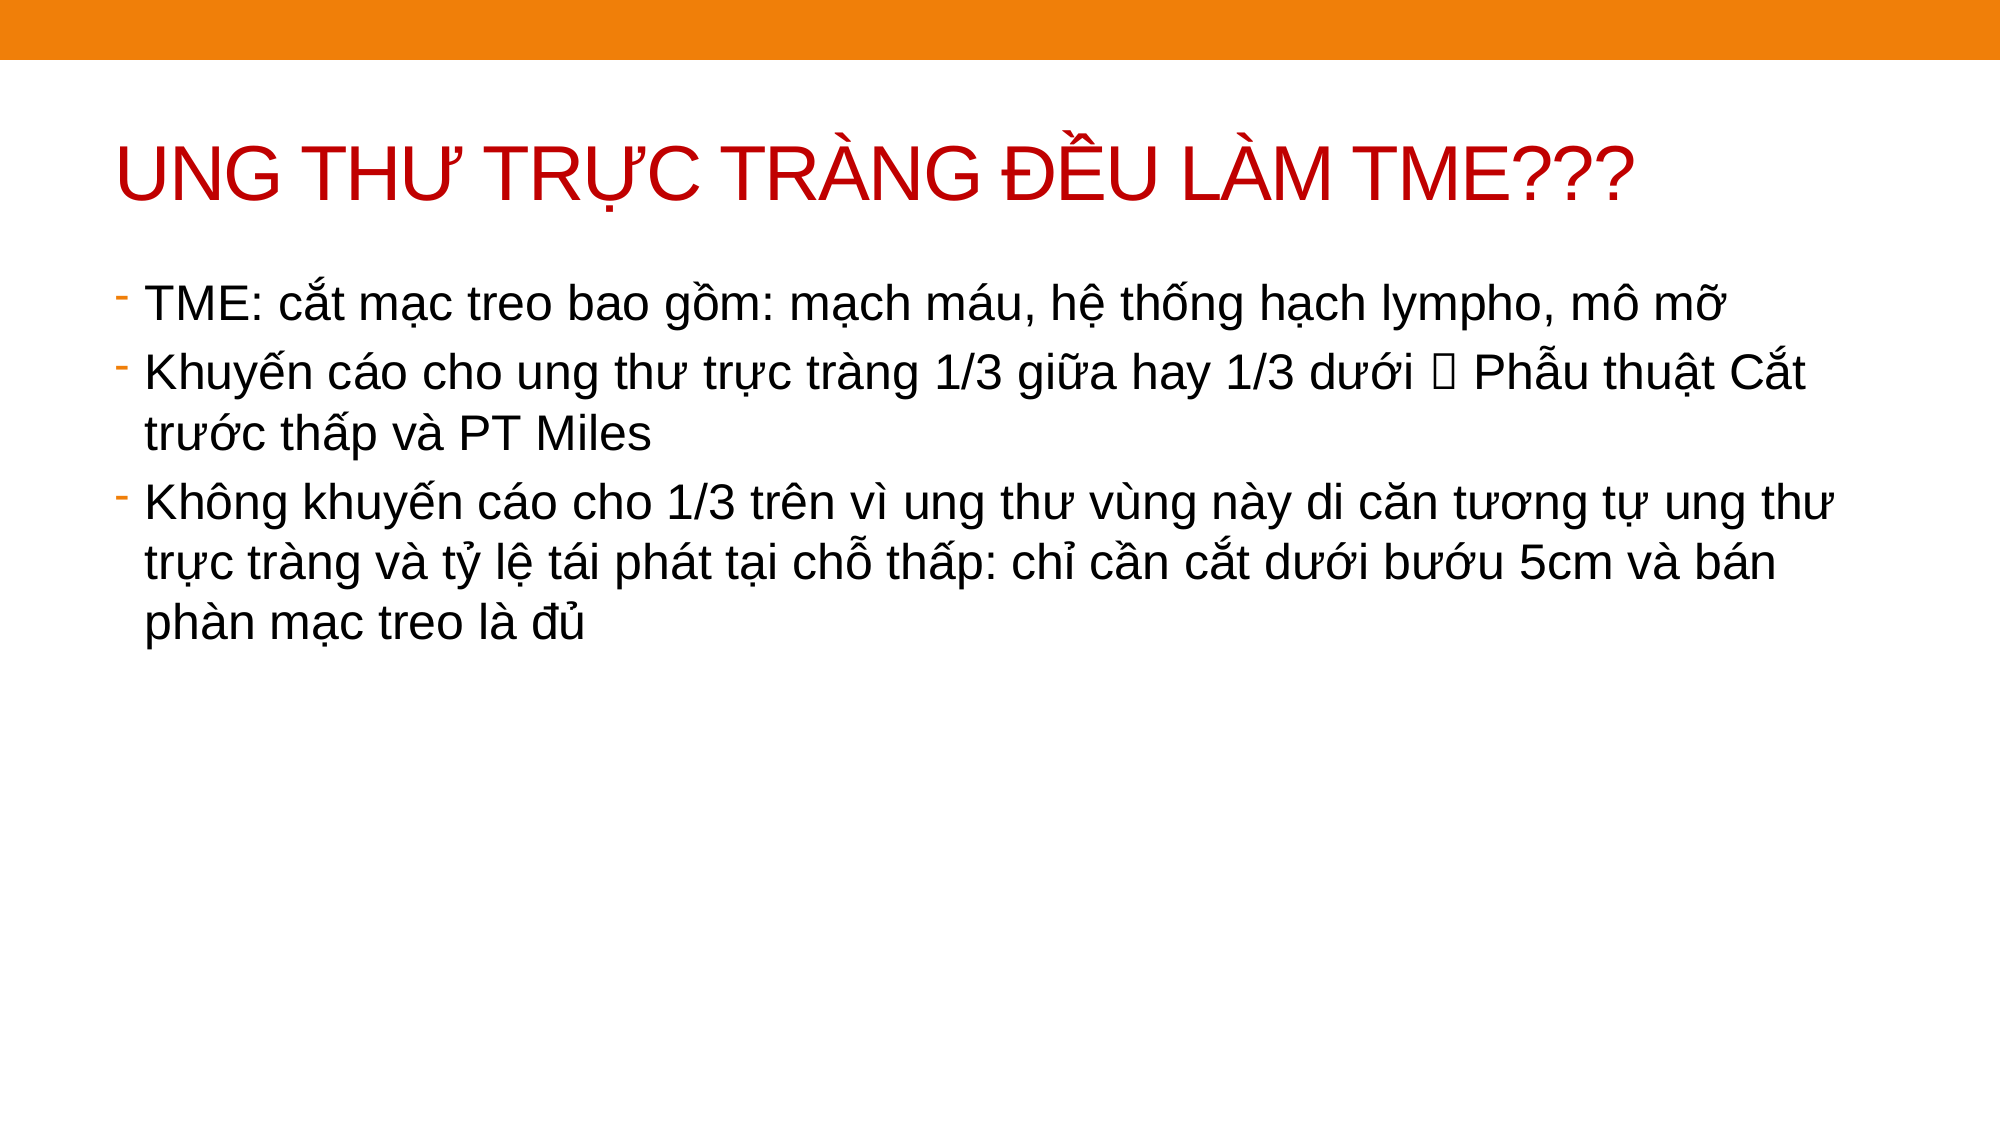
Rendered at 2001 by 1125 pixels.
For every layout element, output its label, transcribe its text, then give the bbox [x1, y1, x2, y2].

title UNG THƯ TRỰC TRÀNG ĐỀU LÀM TME??? [99, 87, 1900, 250]
list TME: cắt mạc treo bao gồm: mạch máu, hệ thống hạch lympho, mô mỡ Khuyến cáo cho ung thư trực tràng 1/3 giữa hay 1/3 dưới  Phẫu thuật Cắt trước thấp và PT Miles Không khuyến cáo cho 1/3 trên vì ung thư vùng này di căn tương tự ung thư trực tràng và tỷ lệ tái phát tại chỗ thấp: chỉ cần cắt dưới bướu 5cm và bán phàn mạc treo là đủ [99, 262, 1900, 1063]
